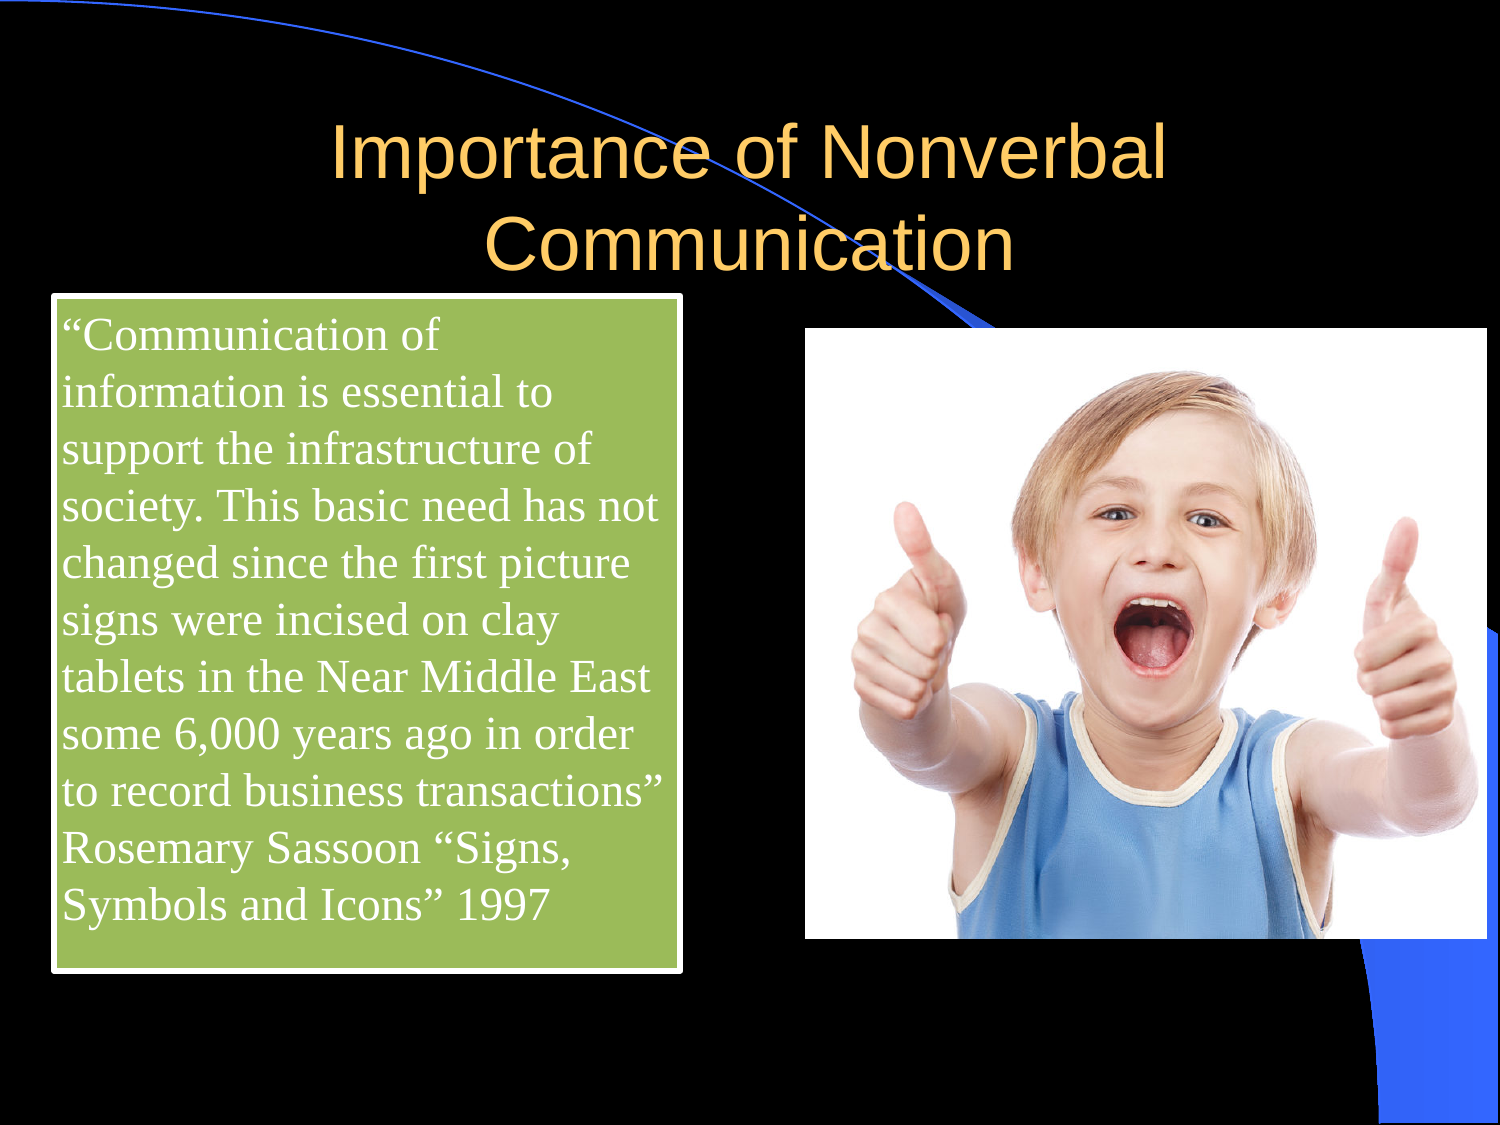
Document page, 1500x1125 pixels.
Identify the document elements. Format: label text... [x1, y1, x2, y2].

list “Communication of information is essential to support the infrastructure of society. This basic need has not changed since the first picture signs were incised on clay tablets in the Near Middle East some 6,000 years ago in order to record business transactions” Rosemary Sassoon “Signs, Symbols and Icons” 1997 [53, 295, 681, 972]
picture [804, 328, 1487, 939]
title Importance of Nonverbal Communication [111, 99, 1388, 288]
